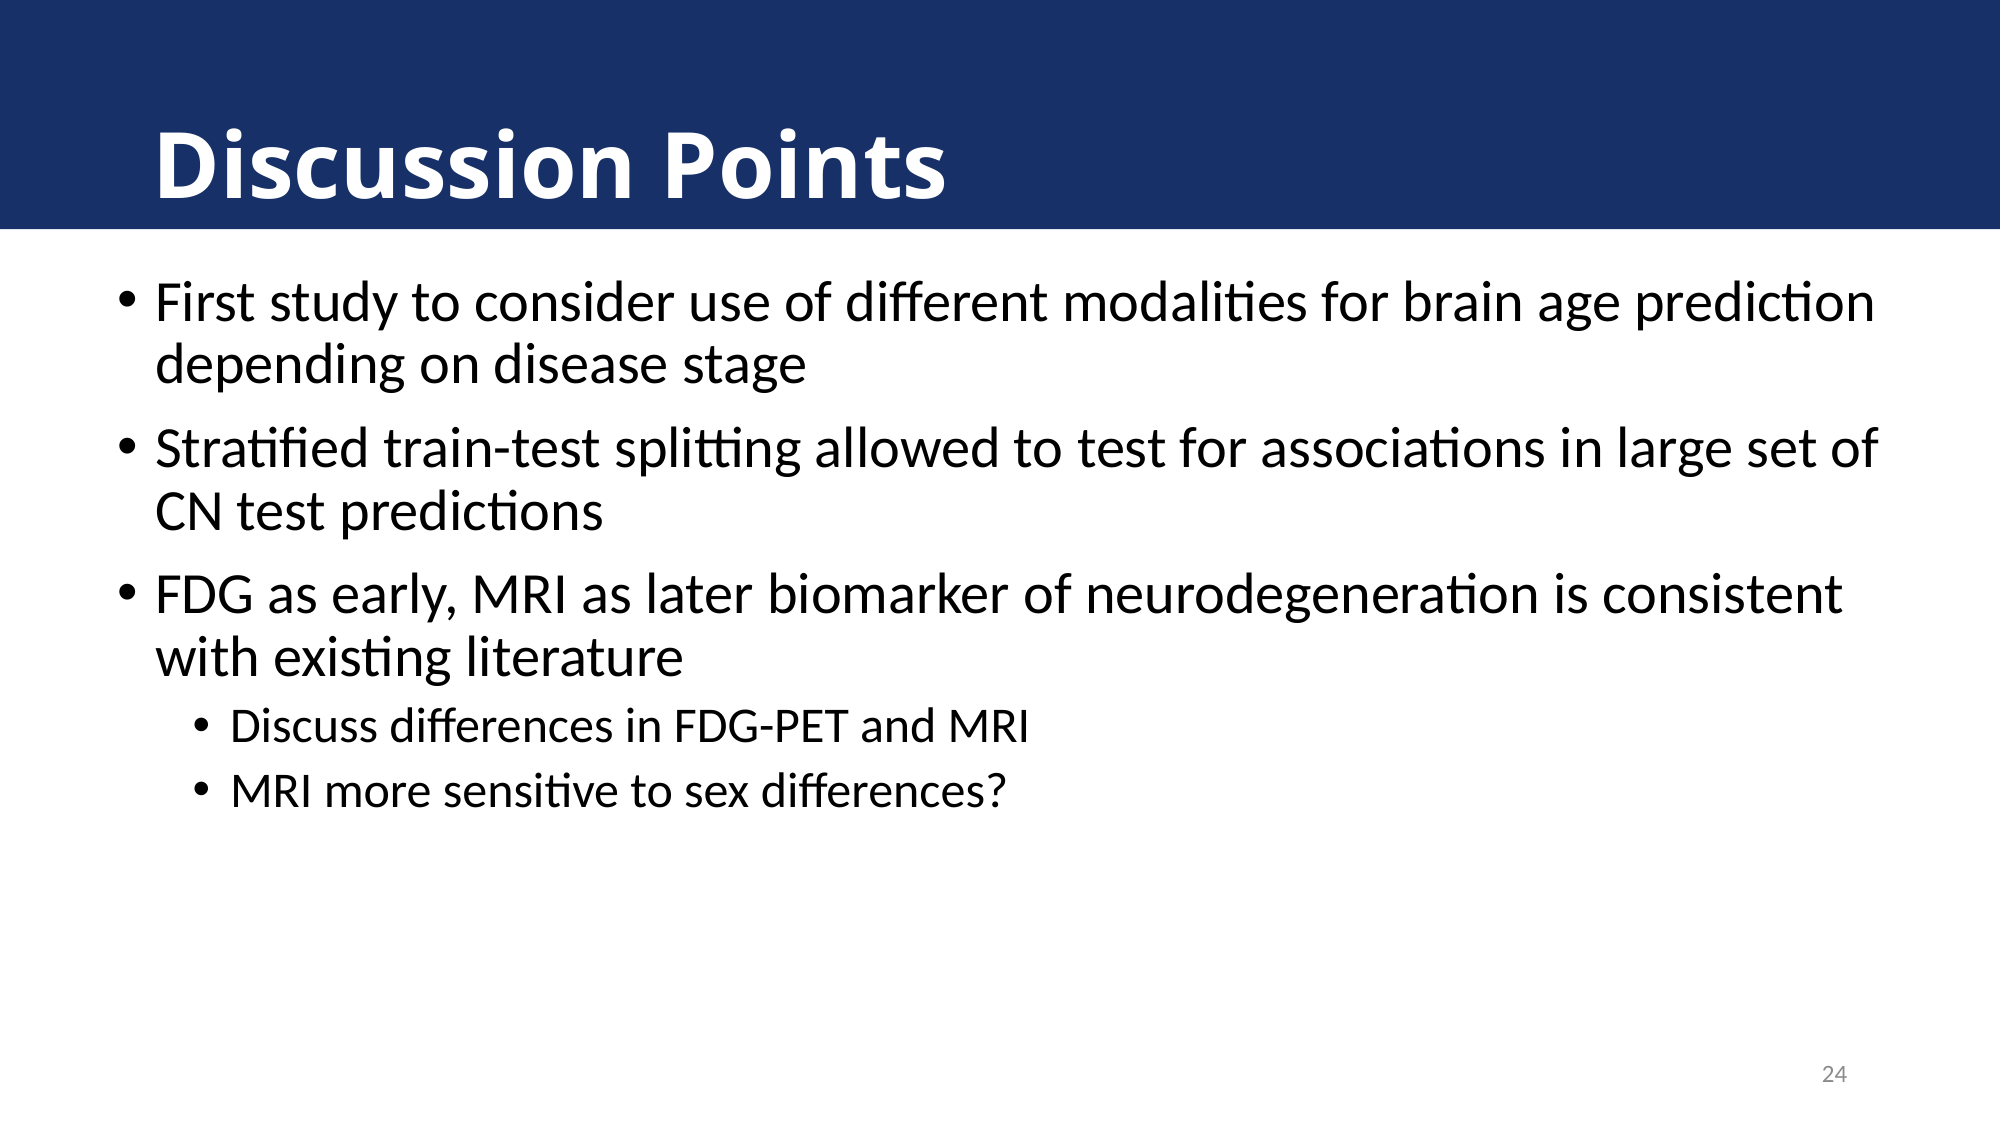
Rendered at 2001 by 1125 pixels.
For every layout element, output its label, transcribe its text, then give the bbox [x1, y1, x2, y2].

title Discussion Points [137, 59, 1863, 278]
list First study to consider use of different modalities for brain age prediction depending on disease stage Stratified train-test splitting allowed to test for associations in large set of CN test predictions FDG as early, MRI as later biomarker of neurodegeneration is consistent with existing literature Discuss differences in FDG-PET and MRI MRI more sensitive to sex differences? [102, 263, 1898, 988]
slide_number 24 [1412, 1042, 1863, 1103]
